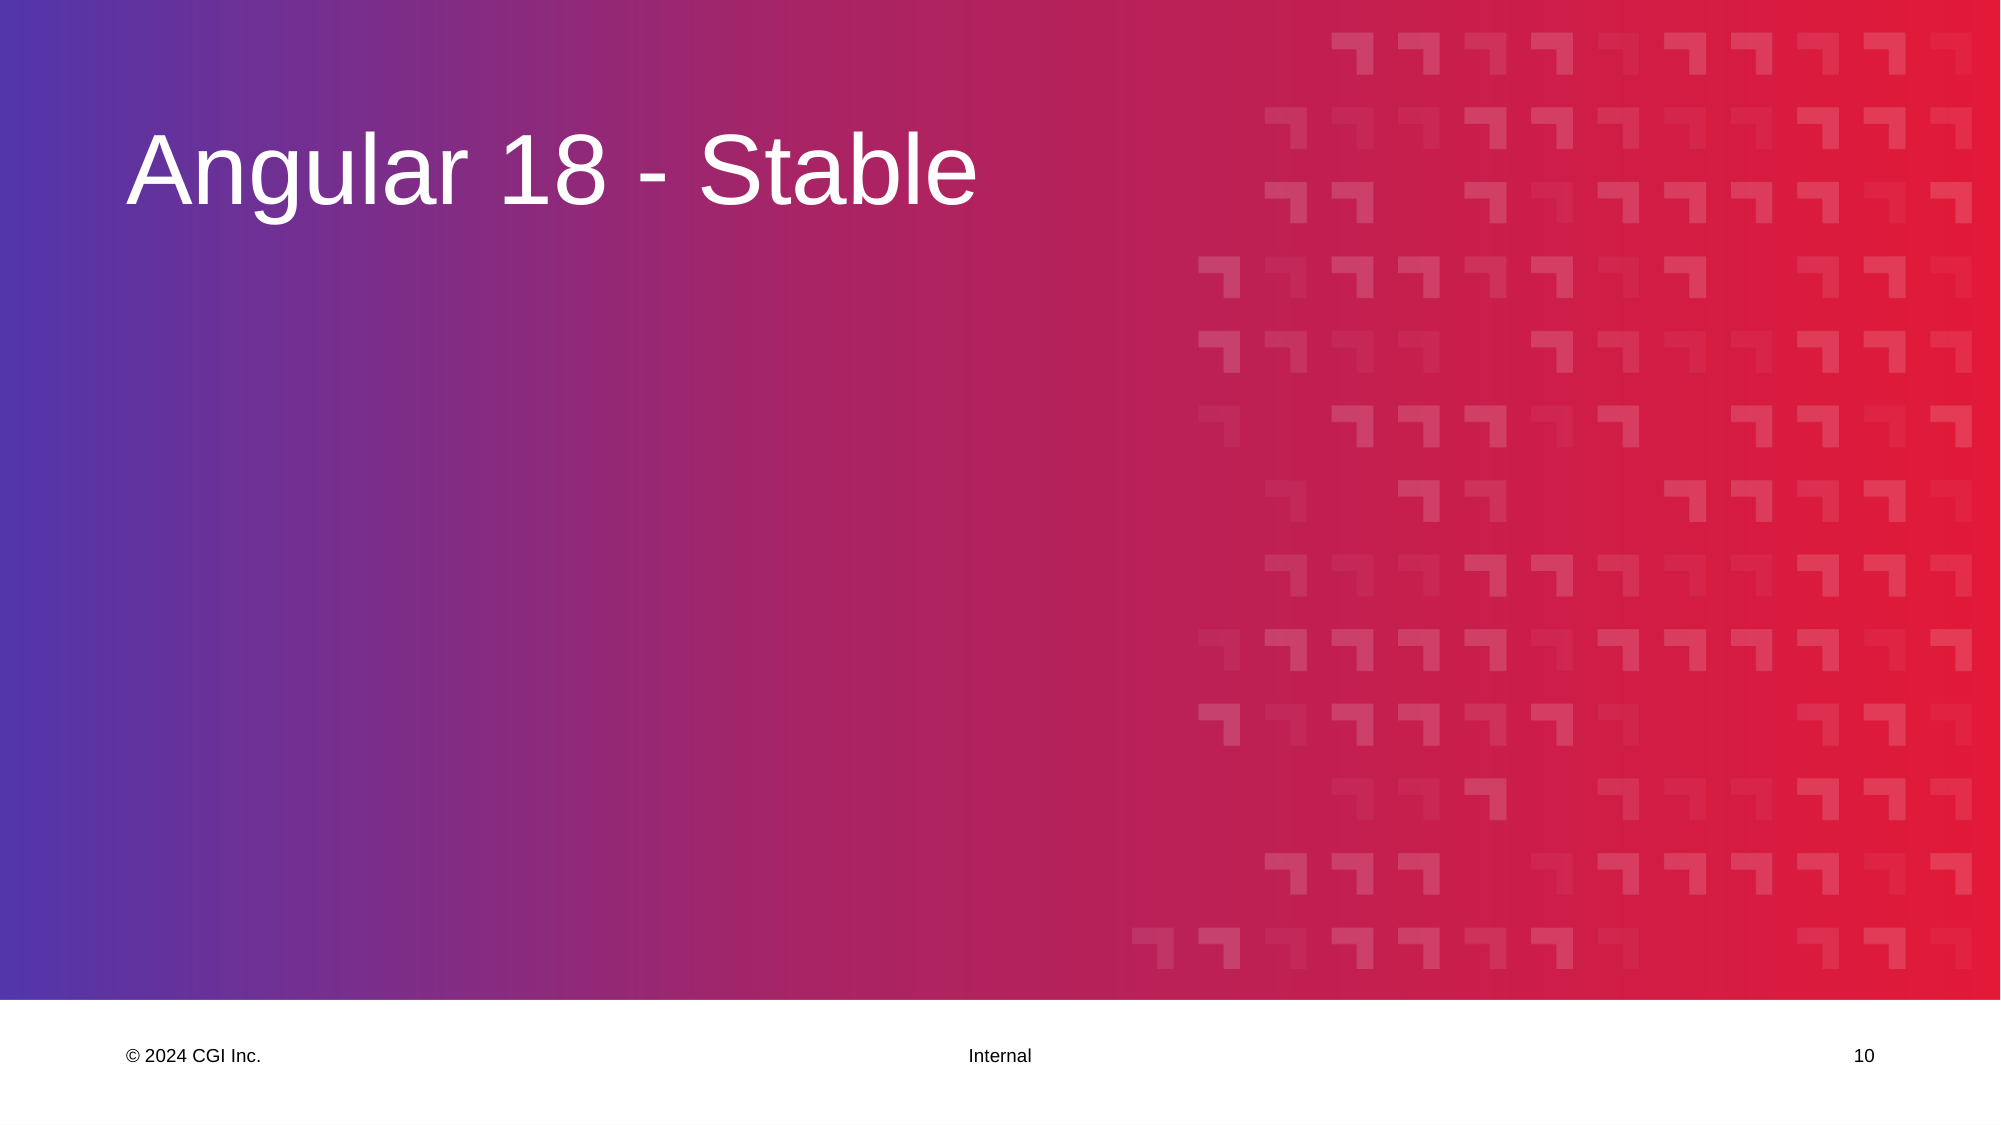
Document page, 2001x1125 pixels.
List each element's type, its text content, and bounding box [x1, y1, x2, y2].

title Angular 18 - Stable [125, 104, 1125, 470]
picture [0, 0, 2001, 1125]
